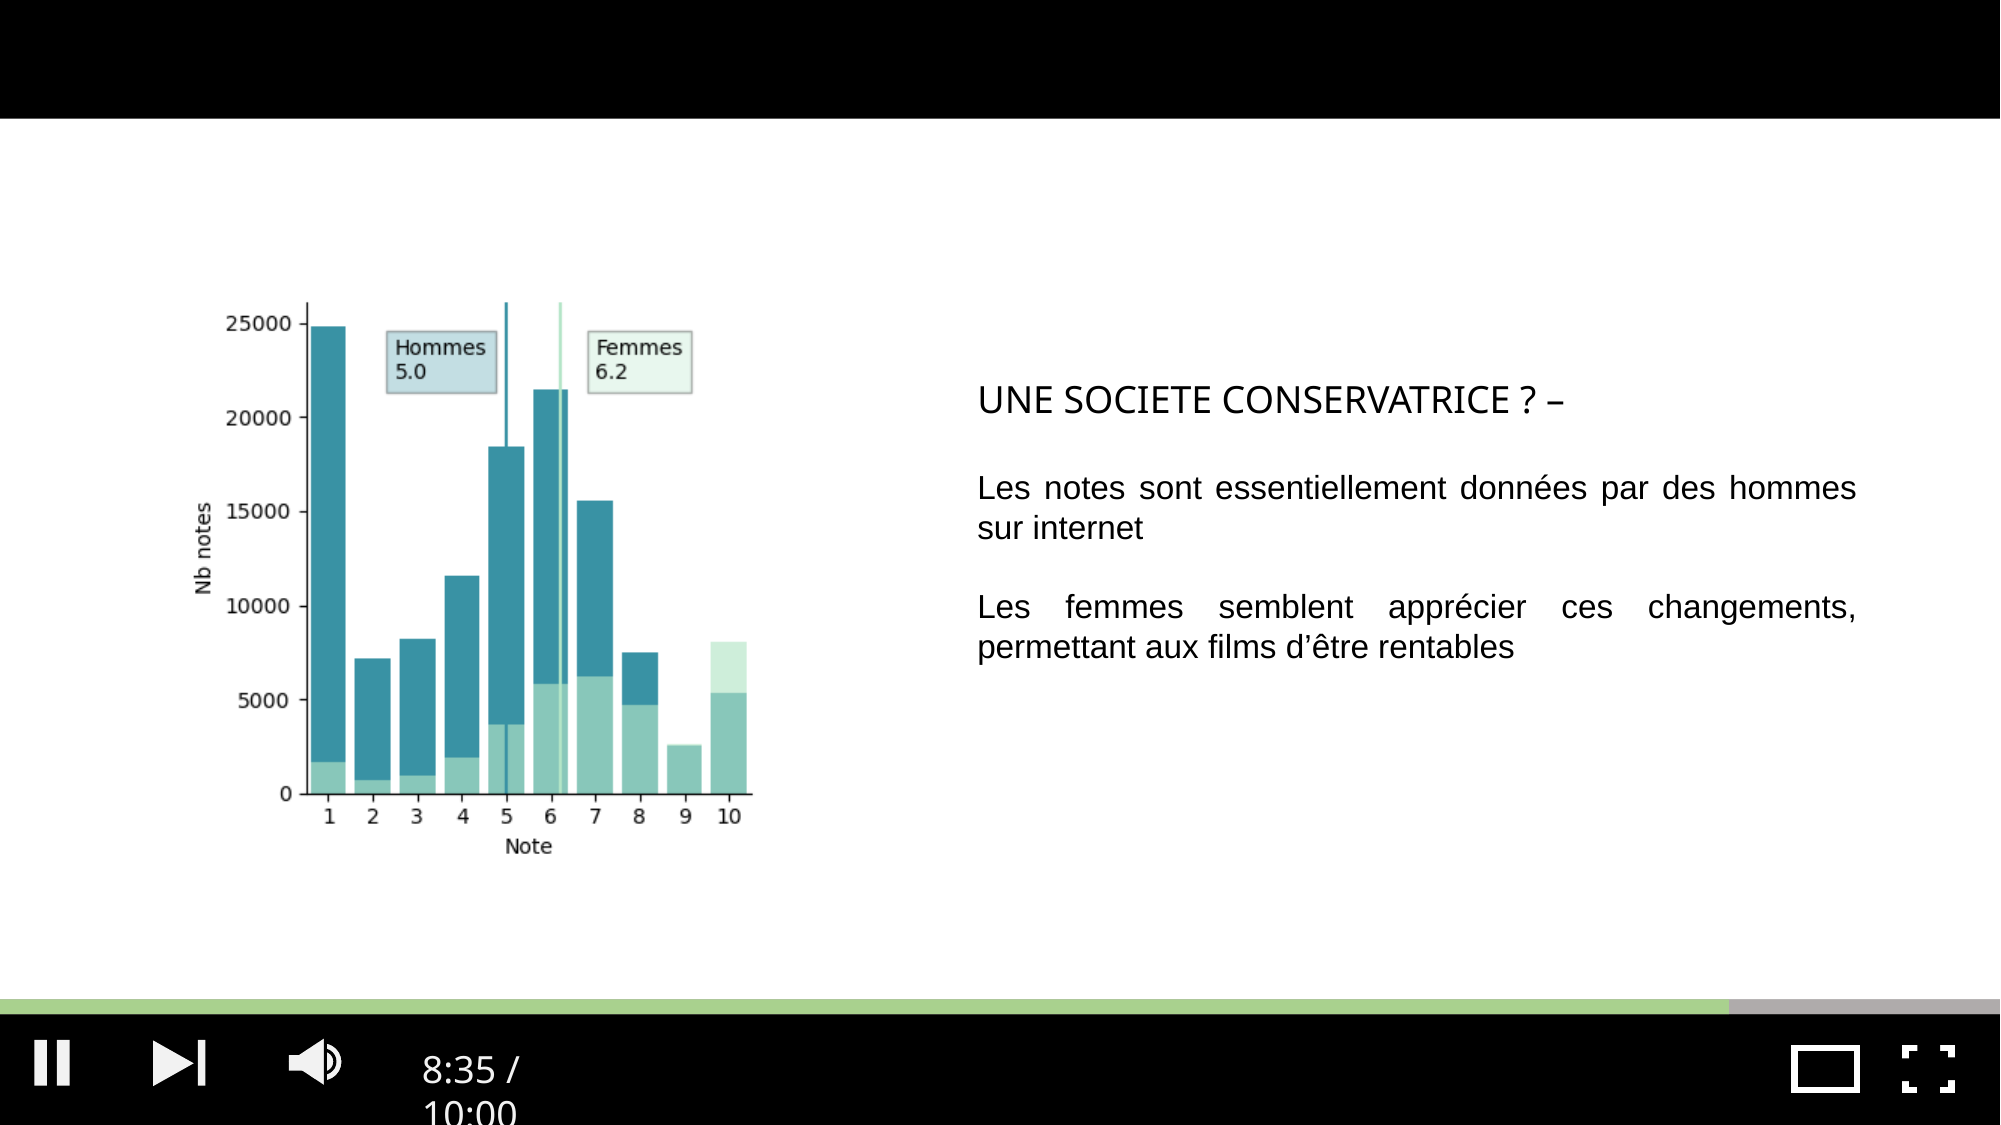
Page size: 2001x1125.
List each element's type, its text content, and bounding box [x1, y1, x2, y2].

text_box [34, 1035, 344, 1091]
text_box [0, 1015, 2000, 1125]
text_box UNE SOCIETE CONSERVATRICE ? – Les notes sont essentiellement données par des hommes sur internet Les femmes semblent apprécier ces changements, permettant aux films d’être rentables [962, 368, 1873, 673]
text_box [1794, 1035, 1965, 1102]
picture [173, 280, 774, 881]
text_box 8:35 / 10:00 [407, 1038, 600, 1125]
text_box [0, 0, 2000, 120]
text_box [1730, 998, 2000, 1015]
text_box [0, 998, 1730, 1015]
